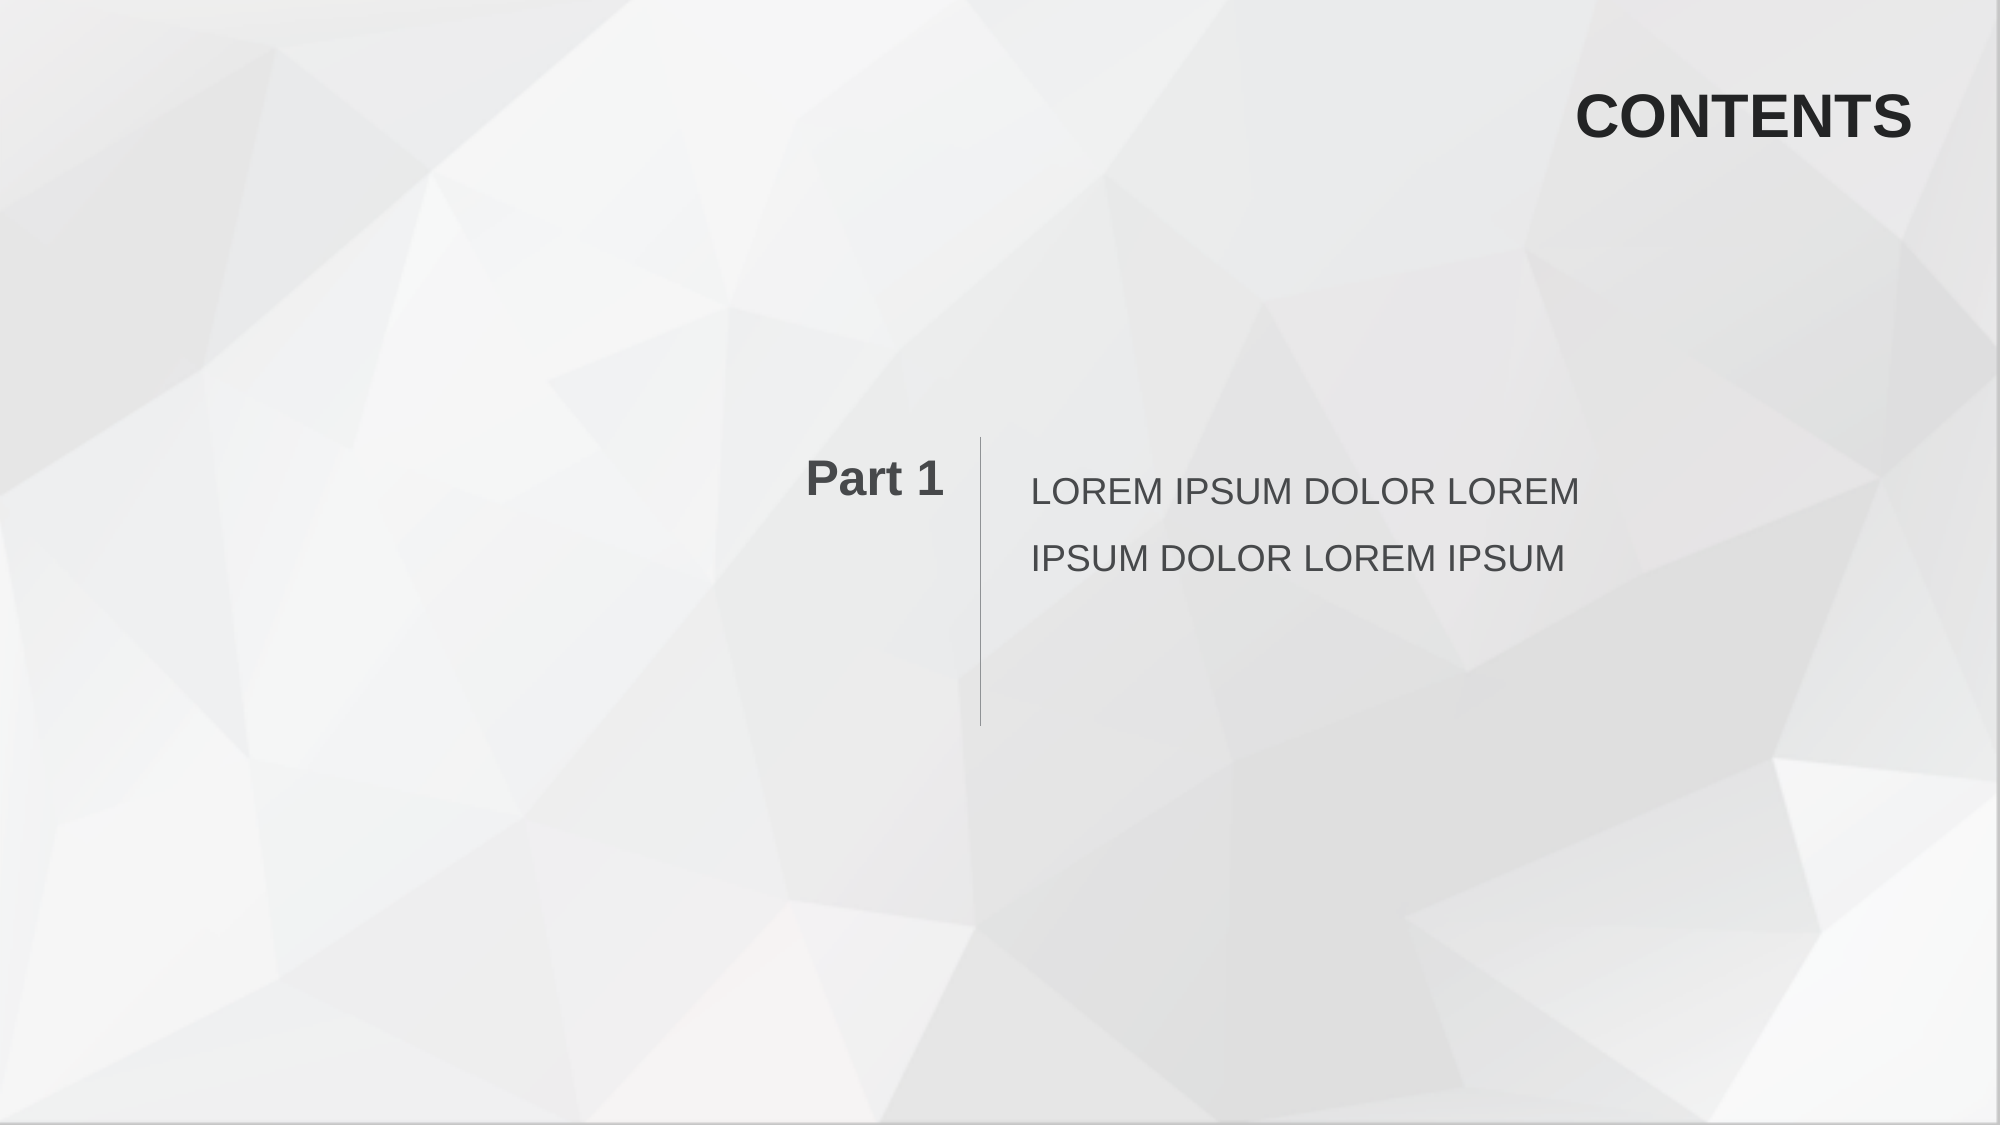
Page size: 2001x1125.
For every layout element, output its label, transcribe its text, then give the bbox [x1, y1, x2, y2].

text_box LOREM IPSUM DOLOR LOREM IPSUM DOLOR LOREM IPSUM [1015, 436, 1712, 727]
text_box CONTENTS [1560, 68, 1933, 175]
text_box Part 1 [672, 437, 960, 514]
picture [0, 0, 2000, 1125]
